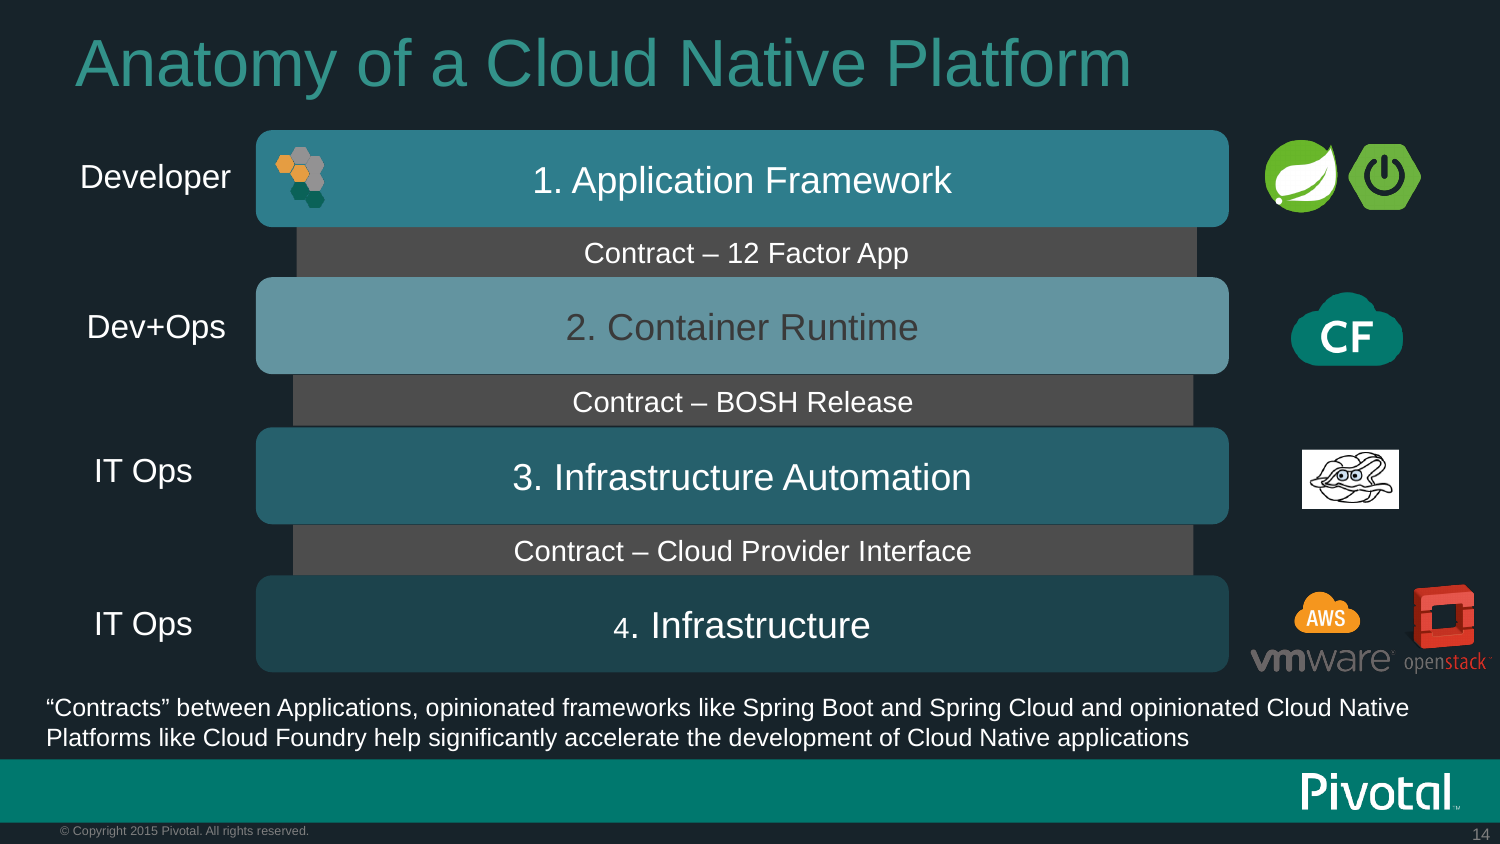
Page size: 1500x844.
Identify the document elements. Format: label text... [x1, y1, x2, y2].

text_box Contract – Cloud Provider Interface [293, 532, 1194, 573]
text_box Contract – BOSH Release [293, 393, 1194, 425]
picture [1302, 773, 1460, 810]
text_box Contract – 12 Factor App [296, 237, 1197, 271]
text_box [71, 272, 1403, 385]
picture [1249, 552, 1397, 673]
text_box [78, 427, 1399, 525]
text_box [78, 575, 1230, 673]
text_box “Contracts” between Applications, opinionated frameworks like Spring Boot and Spring Cloud and opinionated Cloud Native Platforms like Cloud Foundry help significantly accelerate the development of Cloud Native applications [31, 683, 1488, 760]
text_box Anatomy of a Cloud Native Platform [60, 11, 1440, 88]
picture [1399, 580, 1497, 678]
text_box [64, 129, 1424, 228]
